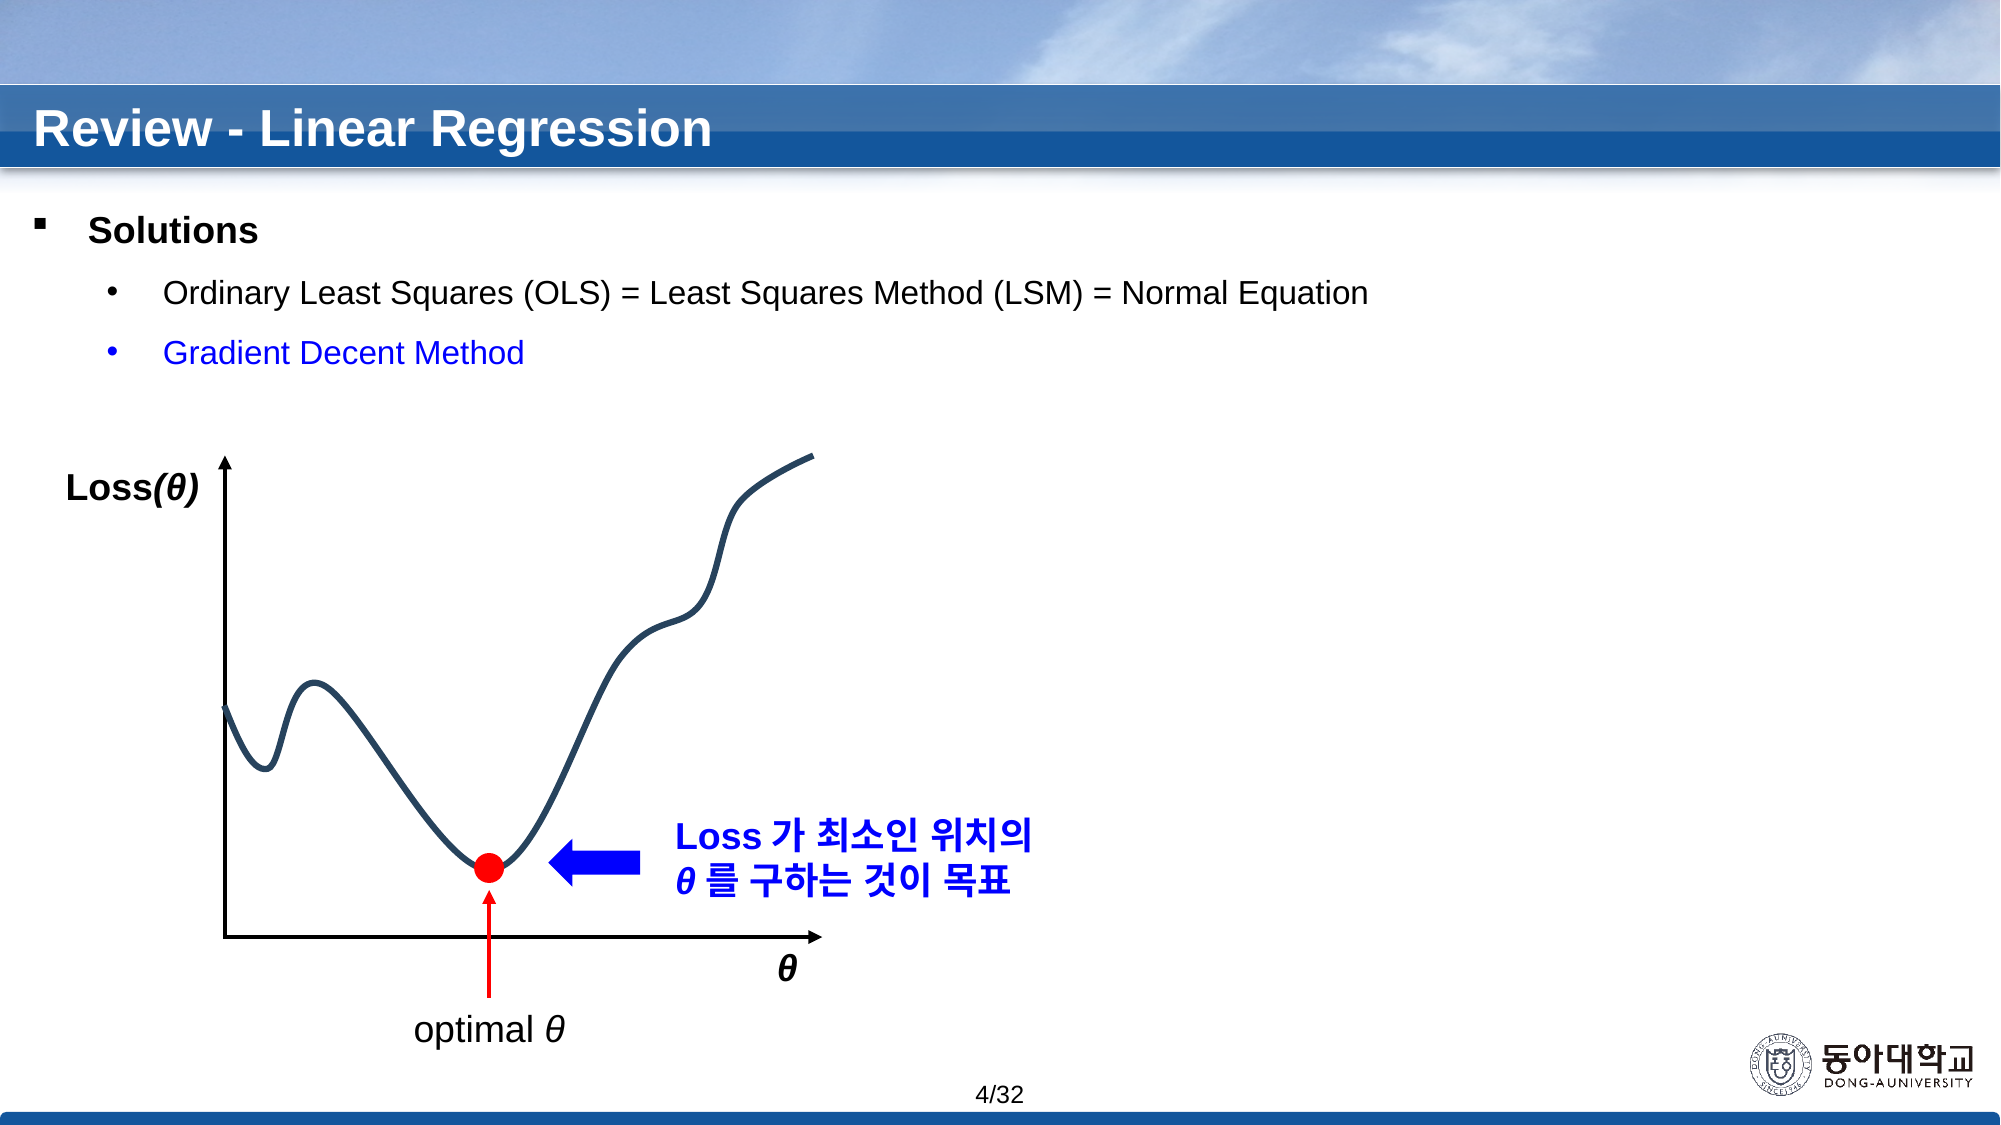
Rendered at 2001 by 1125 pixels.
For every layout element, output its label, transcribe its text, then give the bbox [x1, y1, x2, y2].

text_box optimal θ [398, 997, 580, 1058]
text_box Loss(θ) [50, 455, 215, 516]
text_box [546, 836, 642, 890]
text_box [473, 851, 506, 885]
picture [1742, 1024, 1983, 1110]
picture [0, 85, 2000, 167]
text_box [226, 454, 814, 866]
text_box Review - Linear Regression [19, 87, 1870, 165]
text_box θ [761, 938, 813, 997]
text_box Solutions Ordinary Least Squares (OLS) = Least Squares Method (LSM) = Normal Equation Gradient Decent Method [16, 176, 1386, 379]
text_box Loss가 최소인 위치의 θ를 구하는 것이 목표 [660, 805, 1049, 910]
